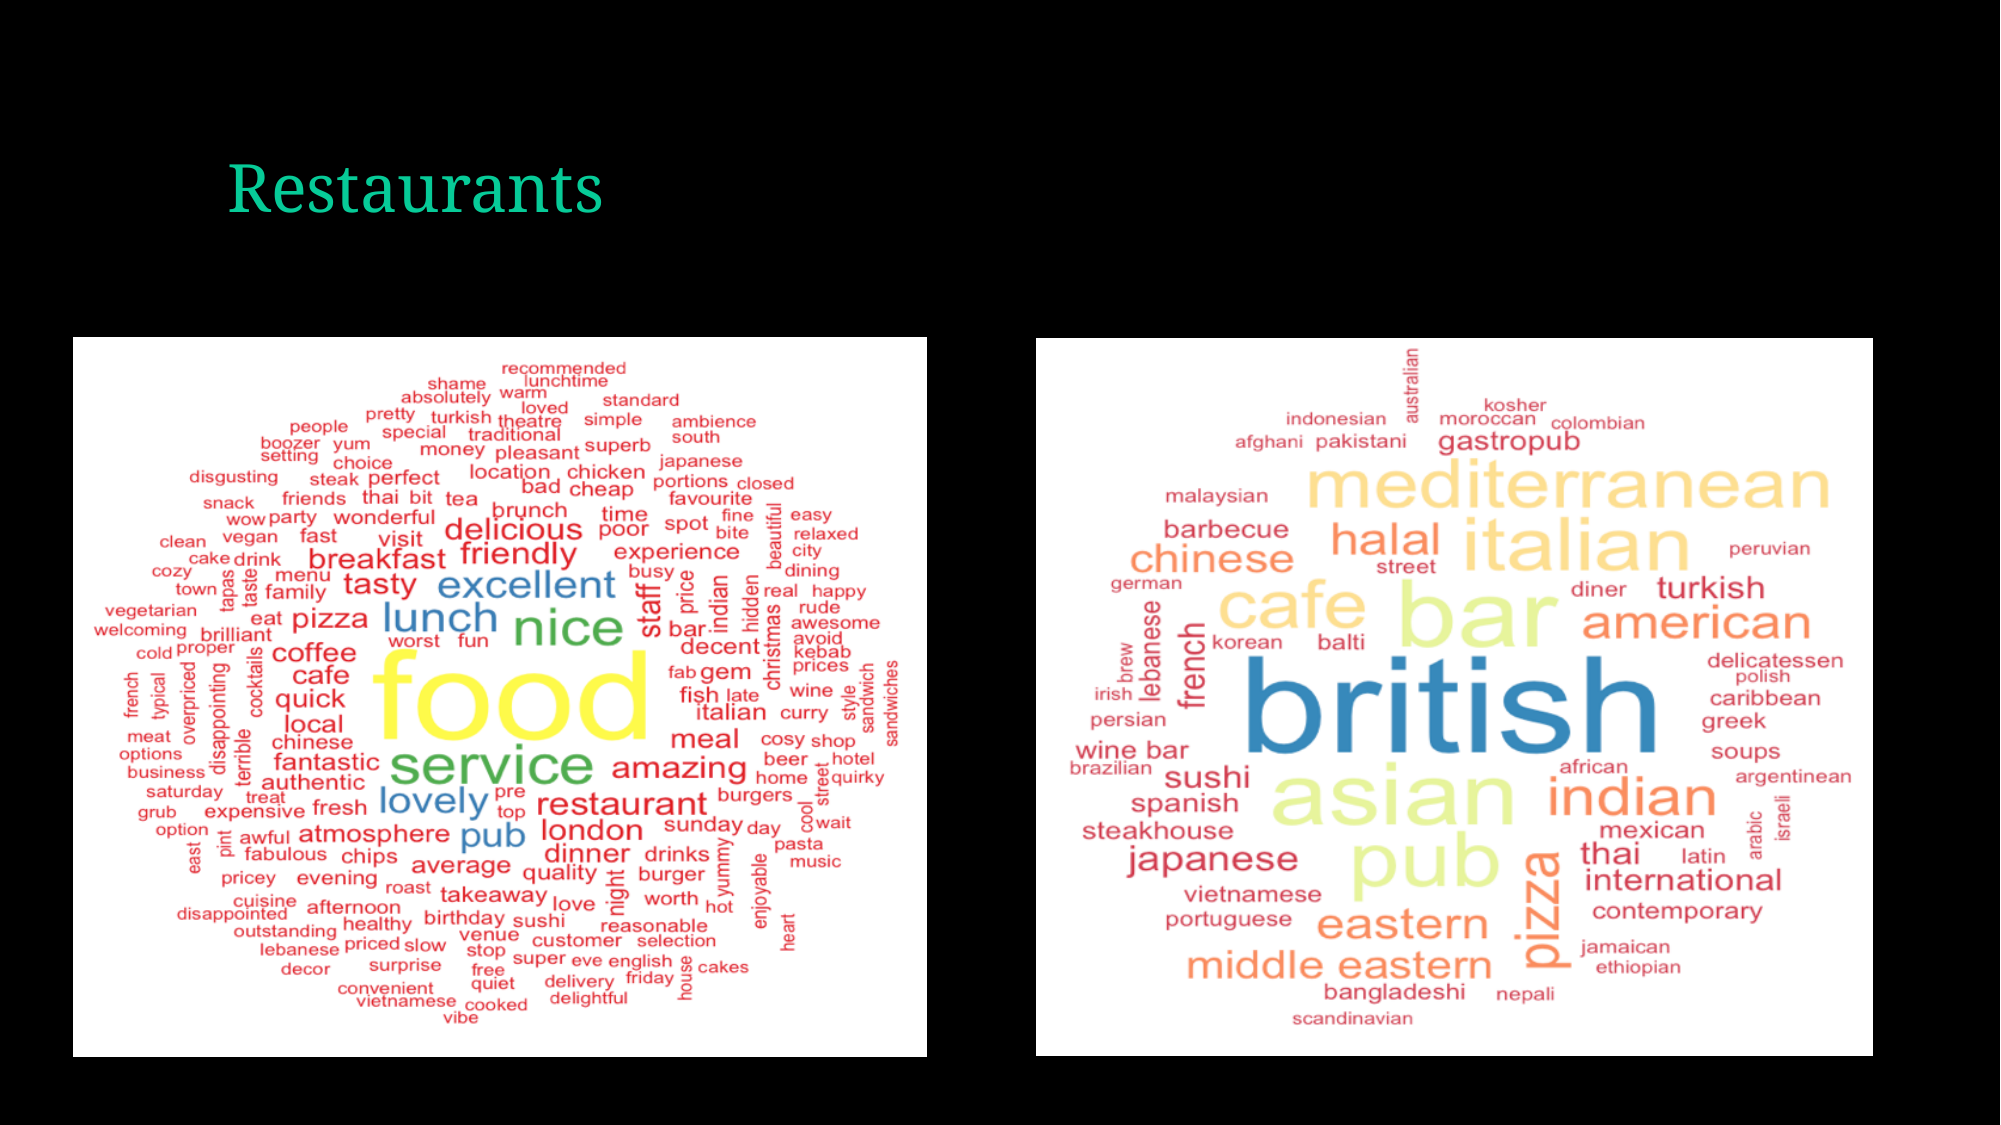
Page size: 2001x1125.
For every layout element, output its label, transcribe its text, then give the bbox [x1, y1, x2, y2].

picture [72, 337, 927, 1057]
title Restaurants [212, 59, 1788, 235]
picture [1036, 338, 1874, 1056]
